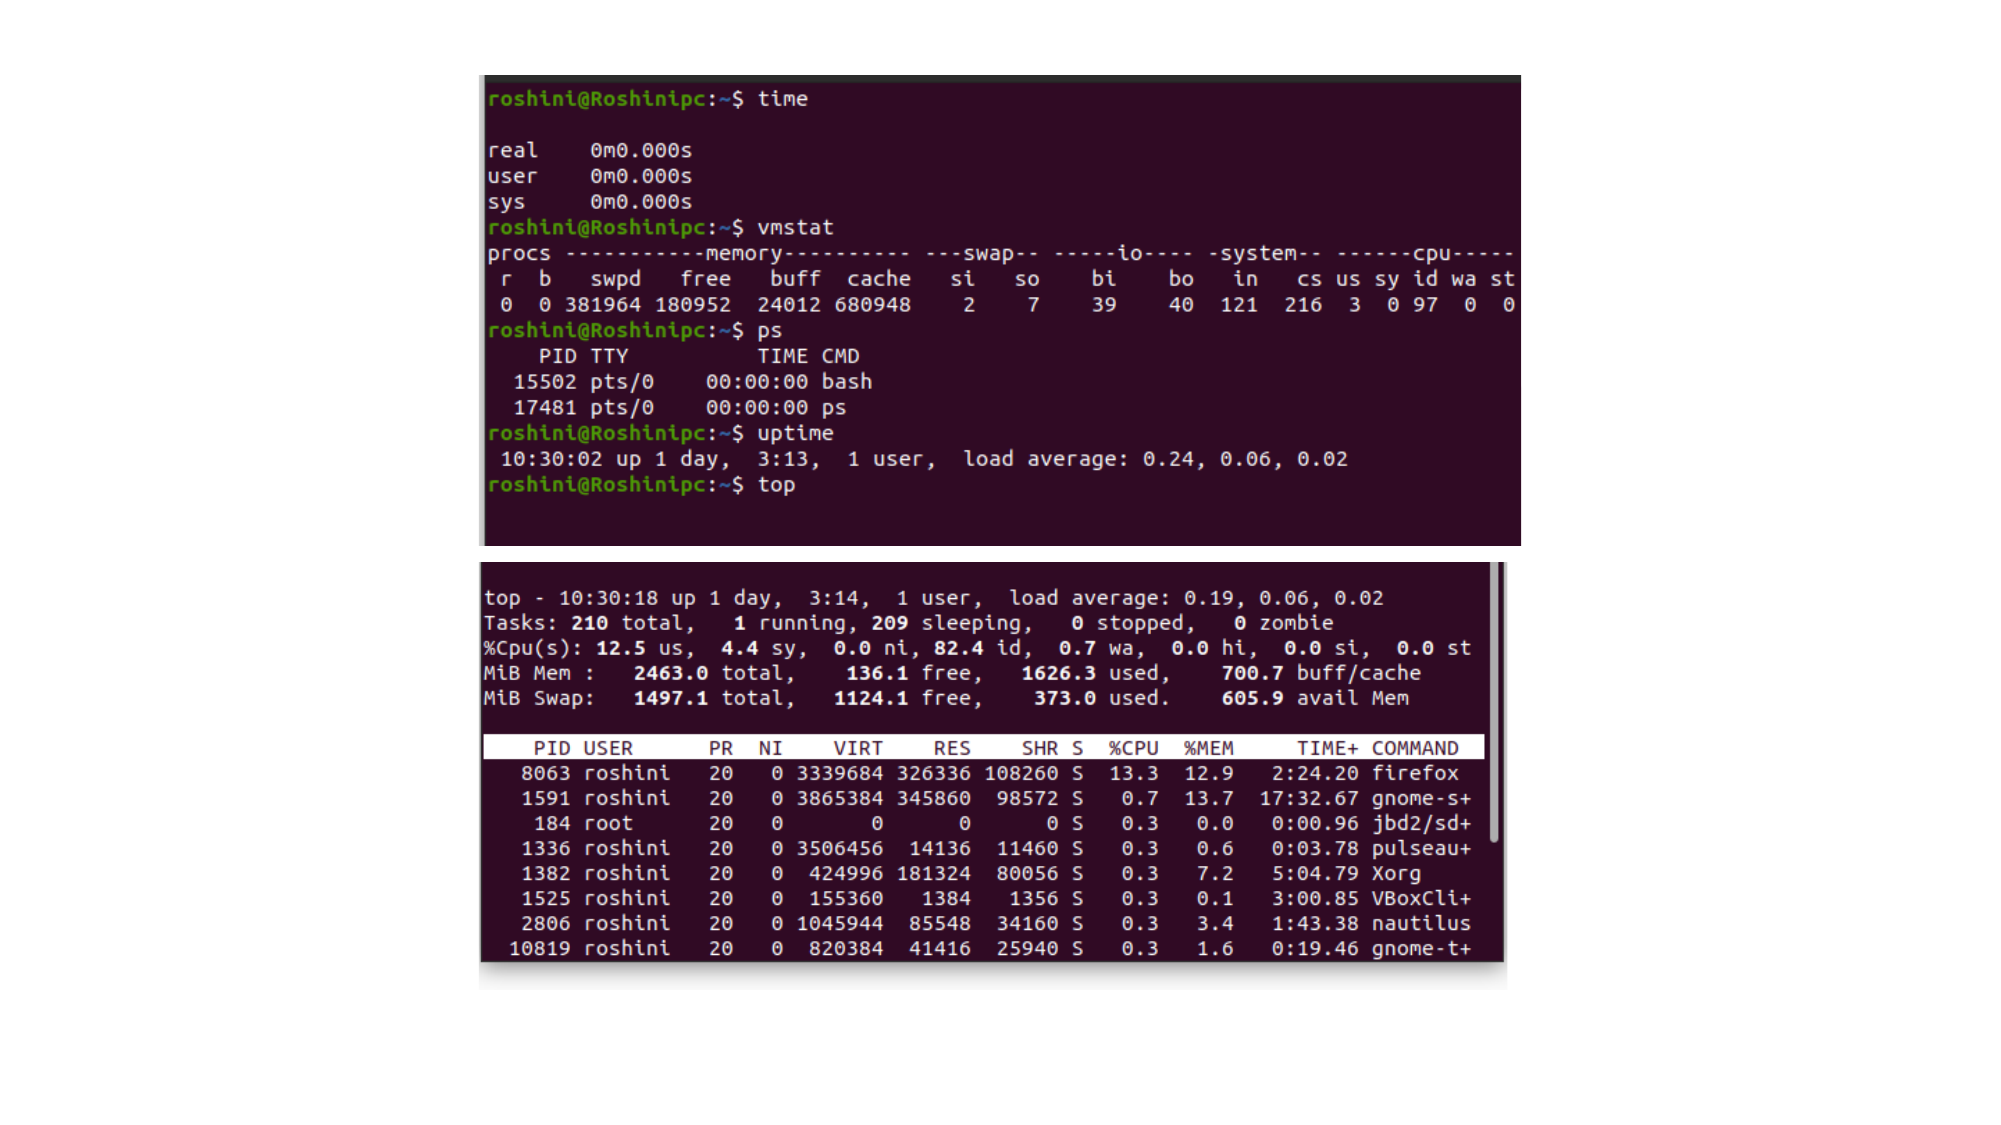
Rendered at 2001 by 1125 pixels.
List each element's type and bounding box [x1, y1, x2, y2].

picture [478, 75, 1522, 546]
picture [478, 562, 1508, 990]
